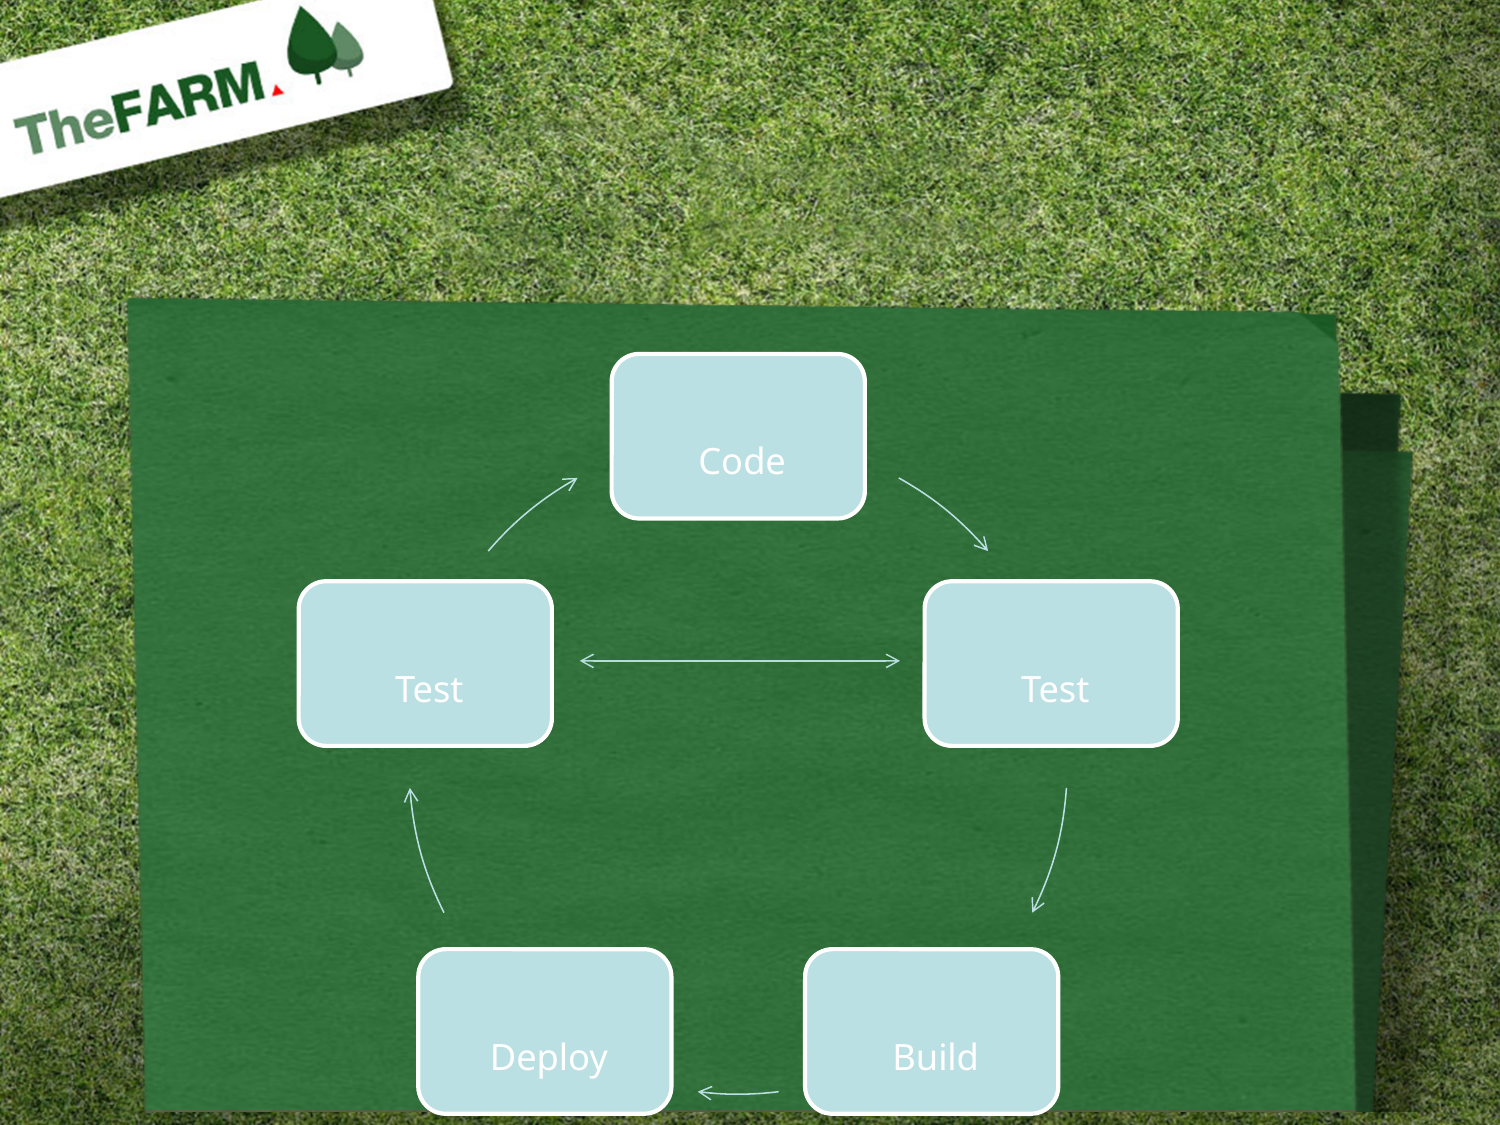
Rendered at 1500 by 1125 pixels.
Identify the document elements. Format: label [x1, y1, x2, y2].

list [129, 353, 1348, 1125]
picture [0, 0, 1500, 1125]
